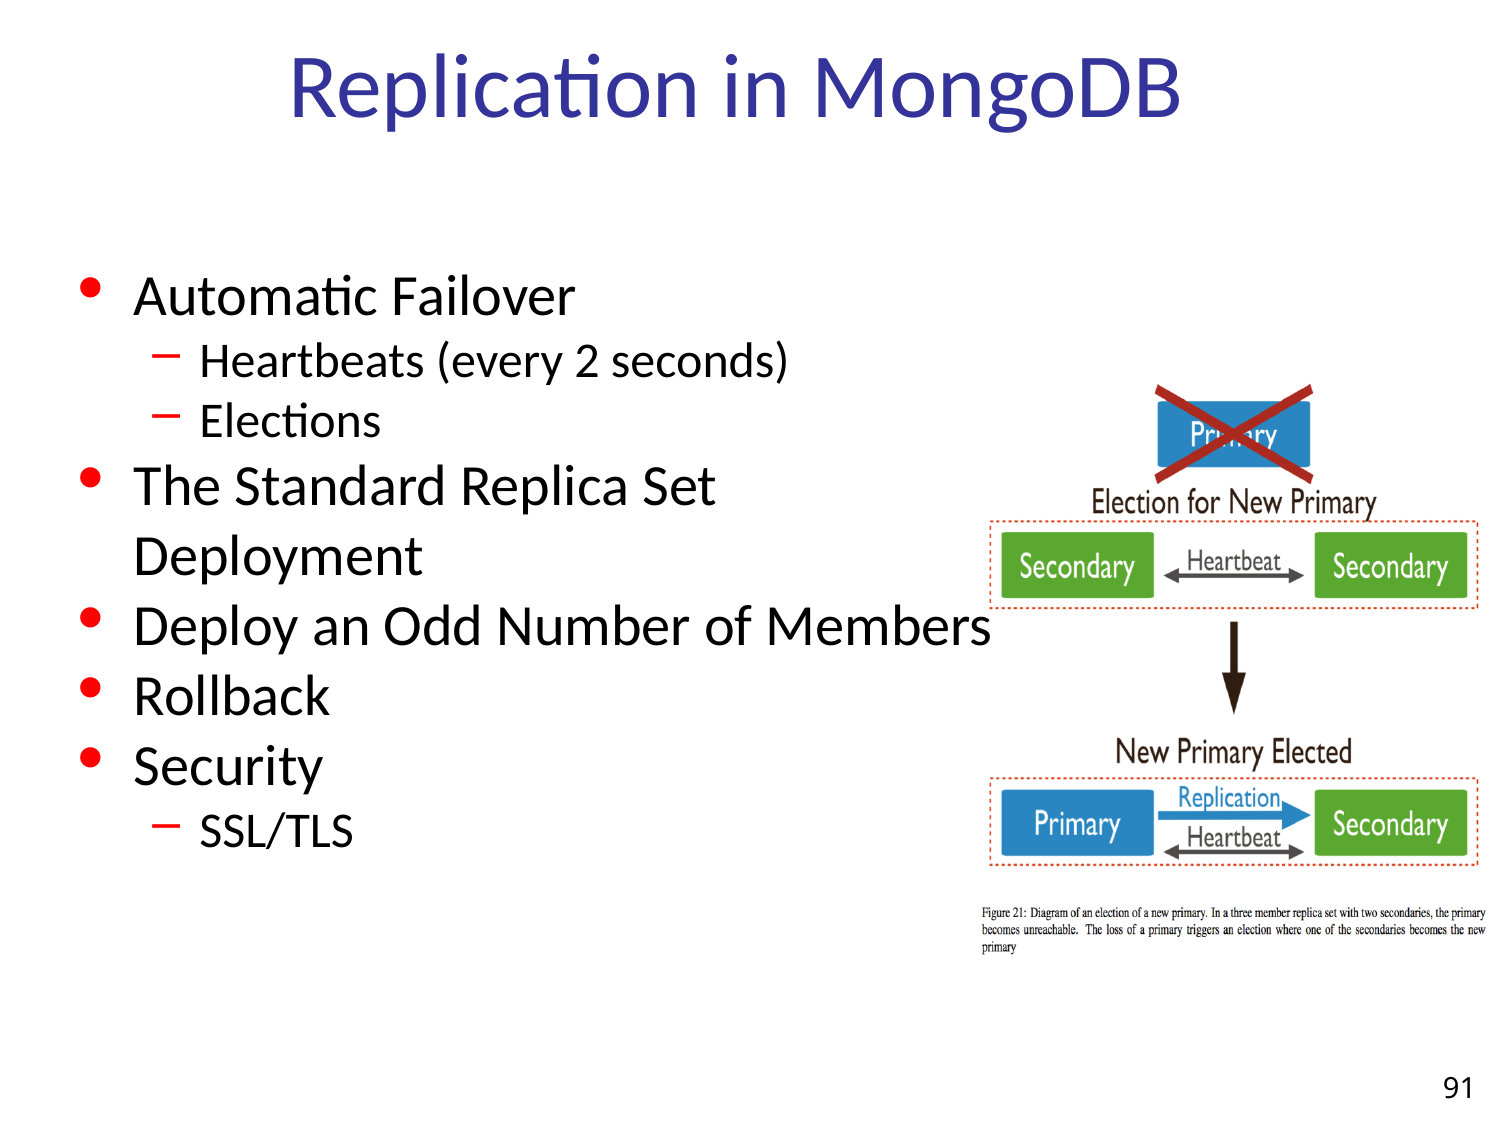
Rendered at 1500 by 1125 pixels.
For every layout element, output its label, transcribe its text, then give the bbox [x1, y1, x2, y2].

slide_number 91 [1178, 1056, 1492, 1122]
list Automatic Failover Heartbeats (every 2 seconds) Elections The Standard Replica Set Deployment Deploy an Odd Number of Members Rollback Security SSL/TLS [62, 249, 1013, 988]
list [969, 348, 1500, 969]
title Replication in MongoDB [85, 12, 1388, 150]
